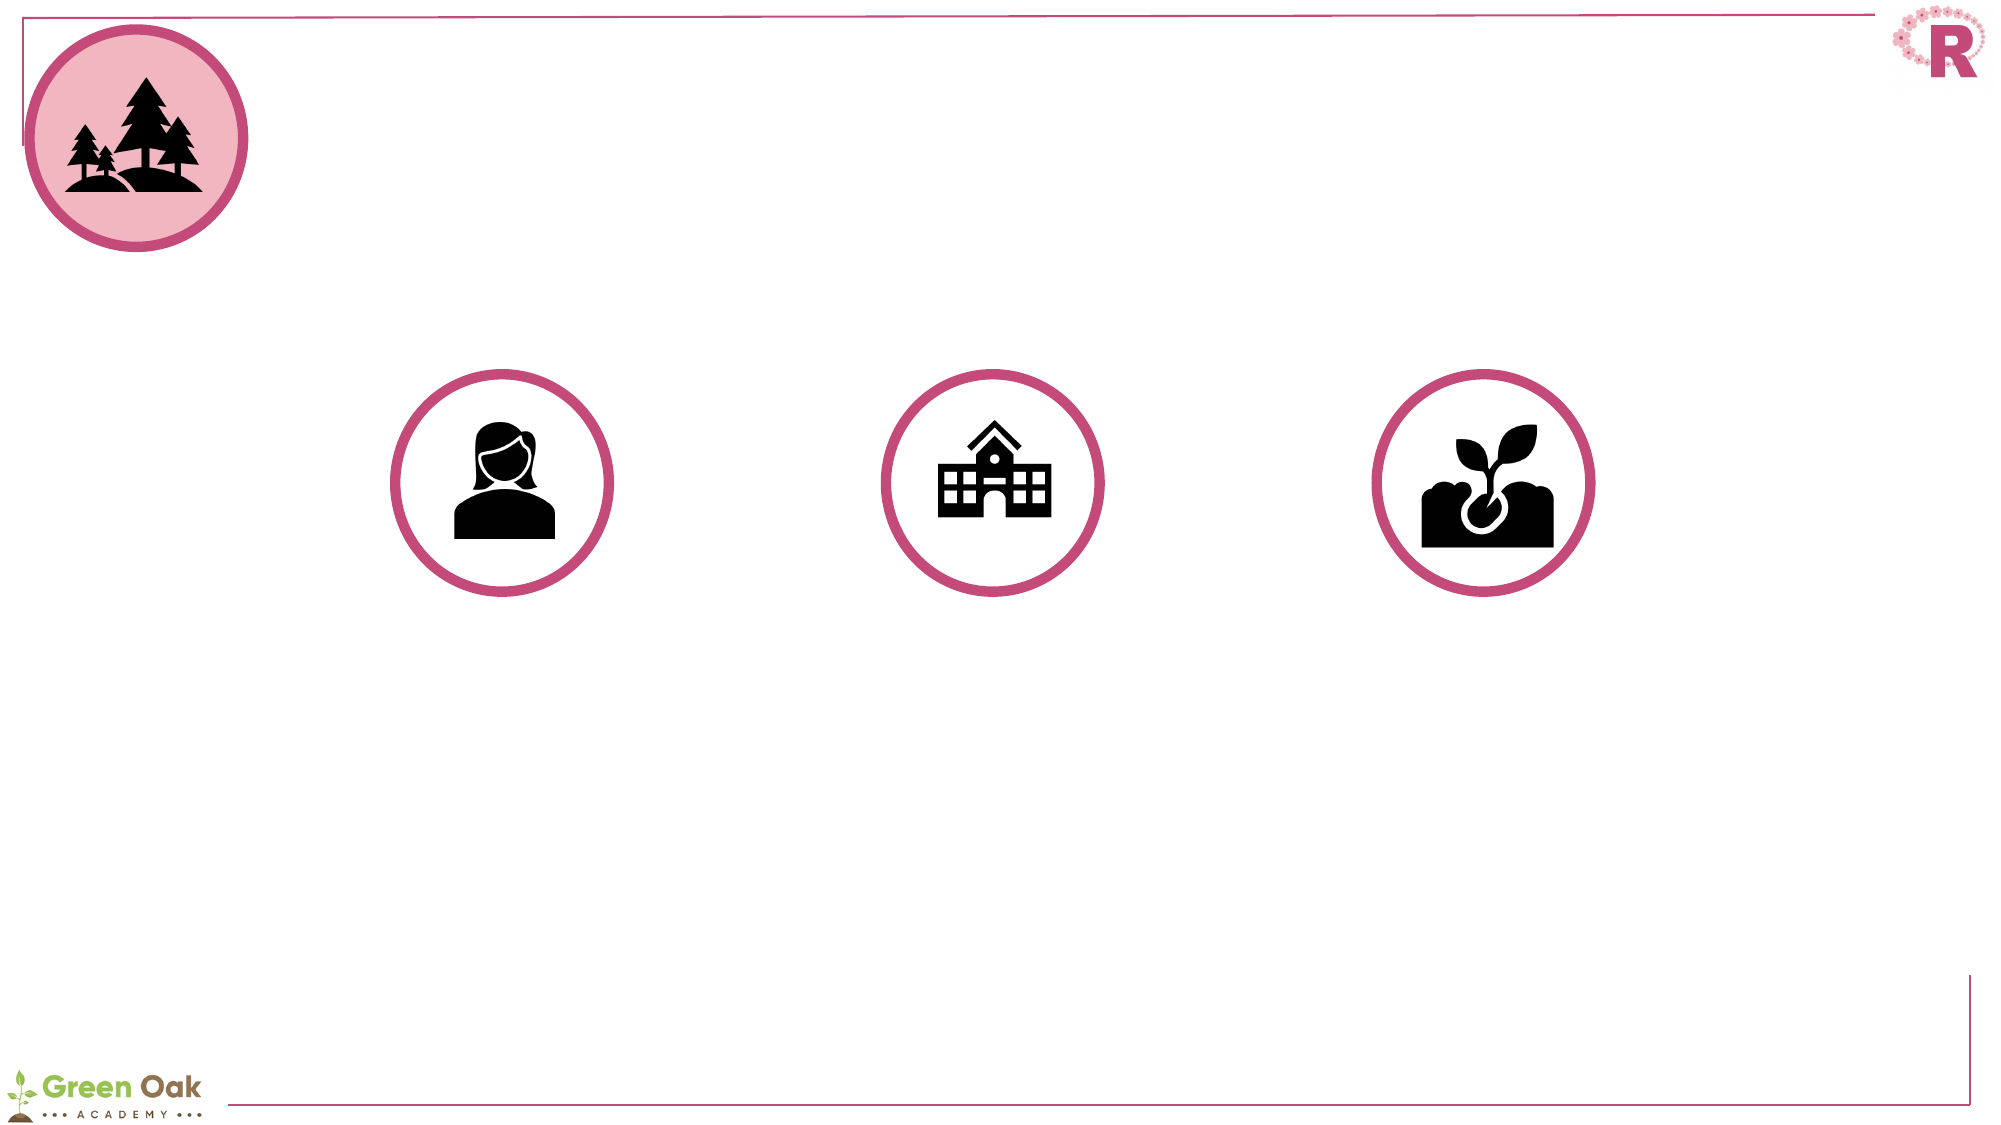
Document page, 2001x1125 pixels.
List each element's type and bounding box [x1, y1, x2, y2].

text_box [395, 374, 609, 592]
text_box [29, 29, 244, 247]
picture [1886, 1, 1997, 97]
text_box [885, 374, 1100, 592]
picture [2, 1068, 211, 1124]
text_box [1376, 374, 1591, 592]
